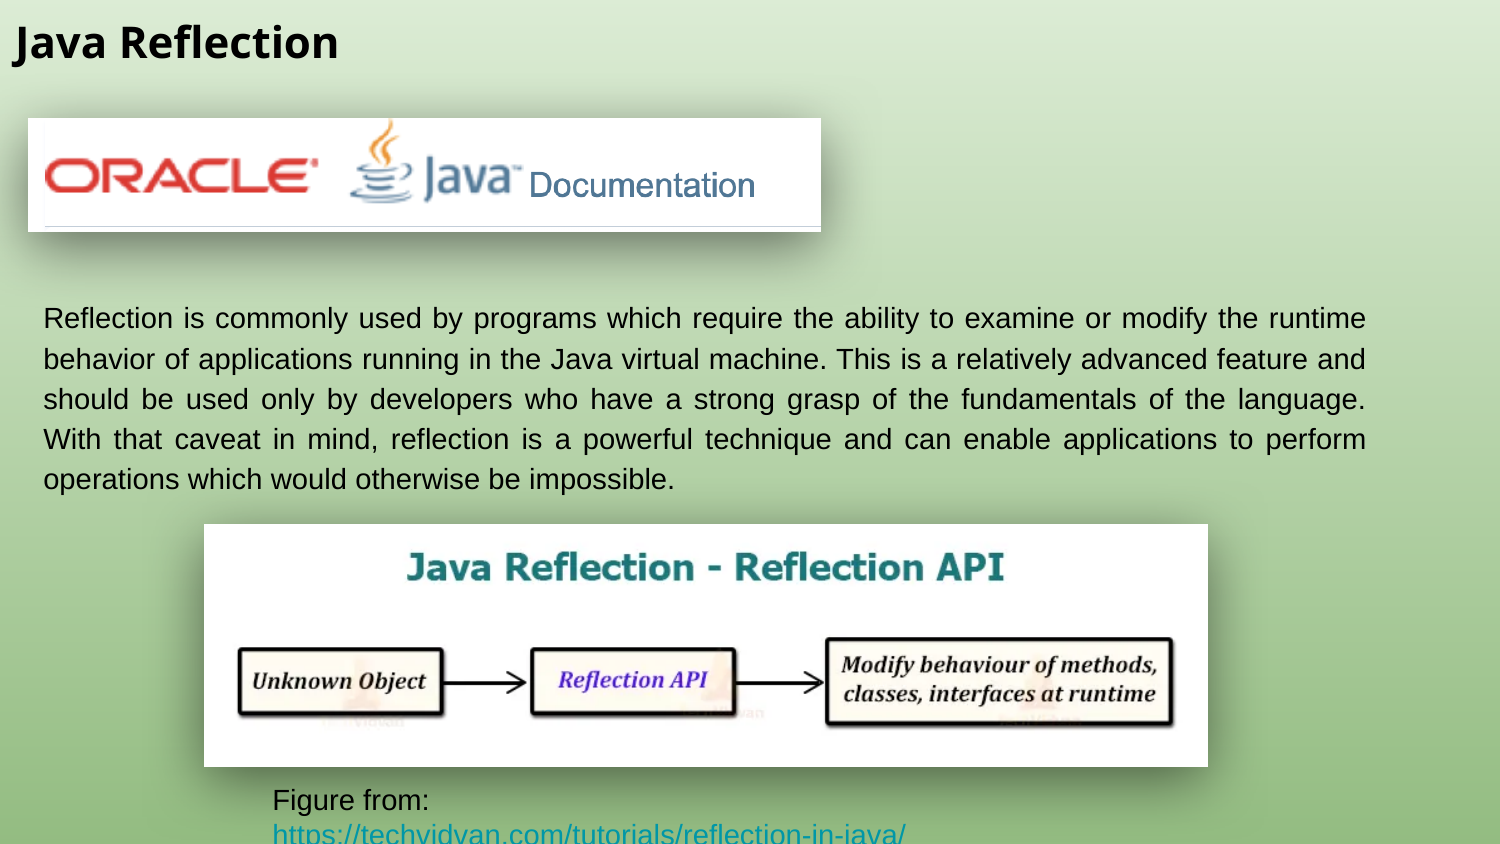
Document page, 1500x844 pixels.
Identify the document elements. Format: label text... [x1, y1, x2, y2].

text_box Java Reflection [0, 0, 1219, 83]
picture [204, 524, 1208, 767]
text_box Figure from: https://techvidvan.com/tutorials/reflection-in-java/ [257, 775, 1087, 844]
text_box Reflection is commonly used by programs which require the ability to examine or modify the runtime behavior of applications running in the Java virtual machine. This is a relatively advanced feature and should be used only by developers who have a strong grasp of the fundamentals of the language. With that caveat in mind, reflection is a powerful technique and can enable applications to perform operations which would otherwise be impossible. [28, 279, 1384, 581]
picture [28, 118, 821, 233]
